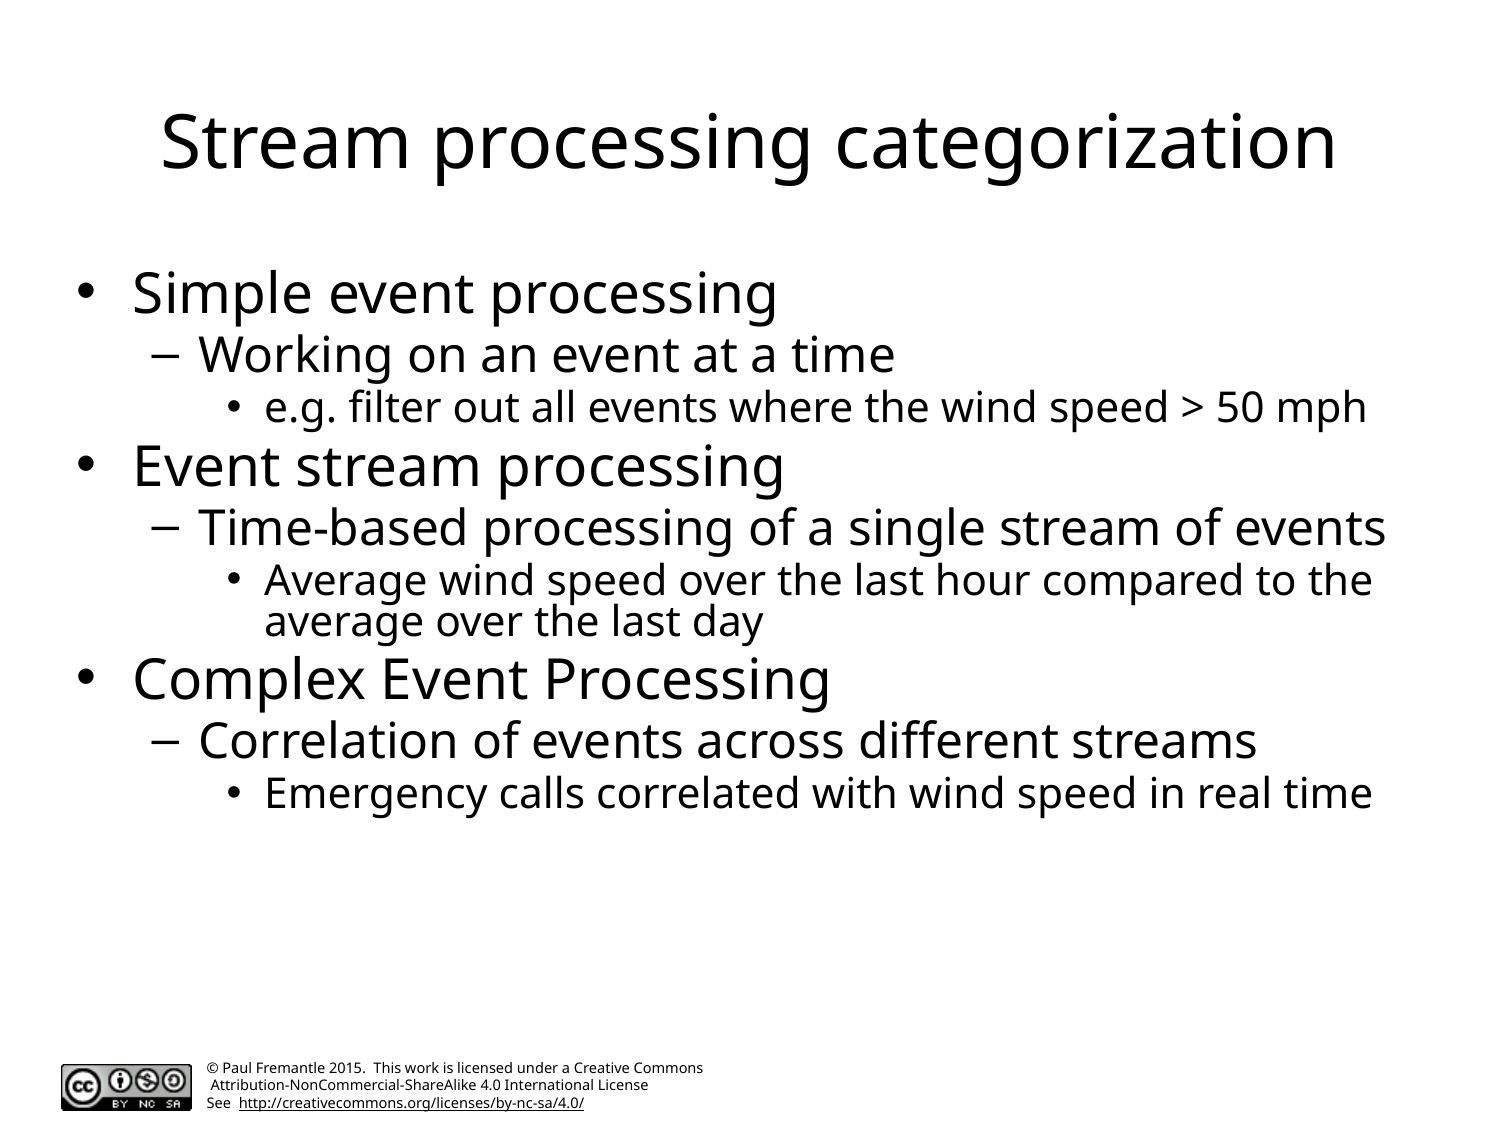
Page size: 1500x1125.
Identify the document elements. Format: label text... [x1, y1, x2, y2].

title Stream processing categorization [75, 45, 1425, 233]
picture [61, 1064, 192, 1111]
list Simple event processing Working on an event at a time e.g. filter out all events where the wind speed > 50 mph Event stream processing Time-based processing of a single stream of events Average wind speed over the last hour compared to the average over the last day Complex Event Processing Correlation of events across different streams Emergency calls correlated with wind speed in real time [61, 262, 1412, 1005]
